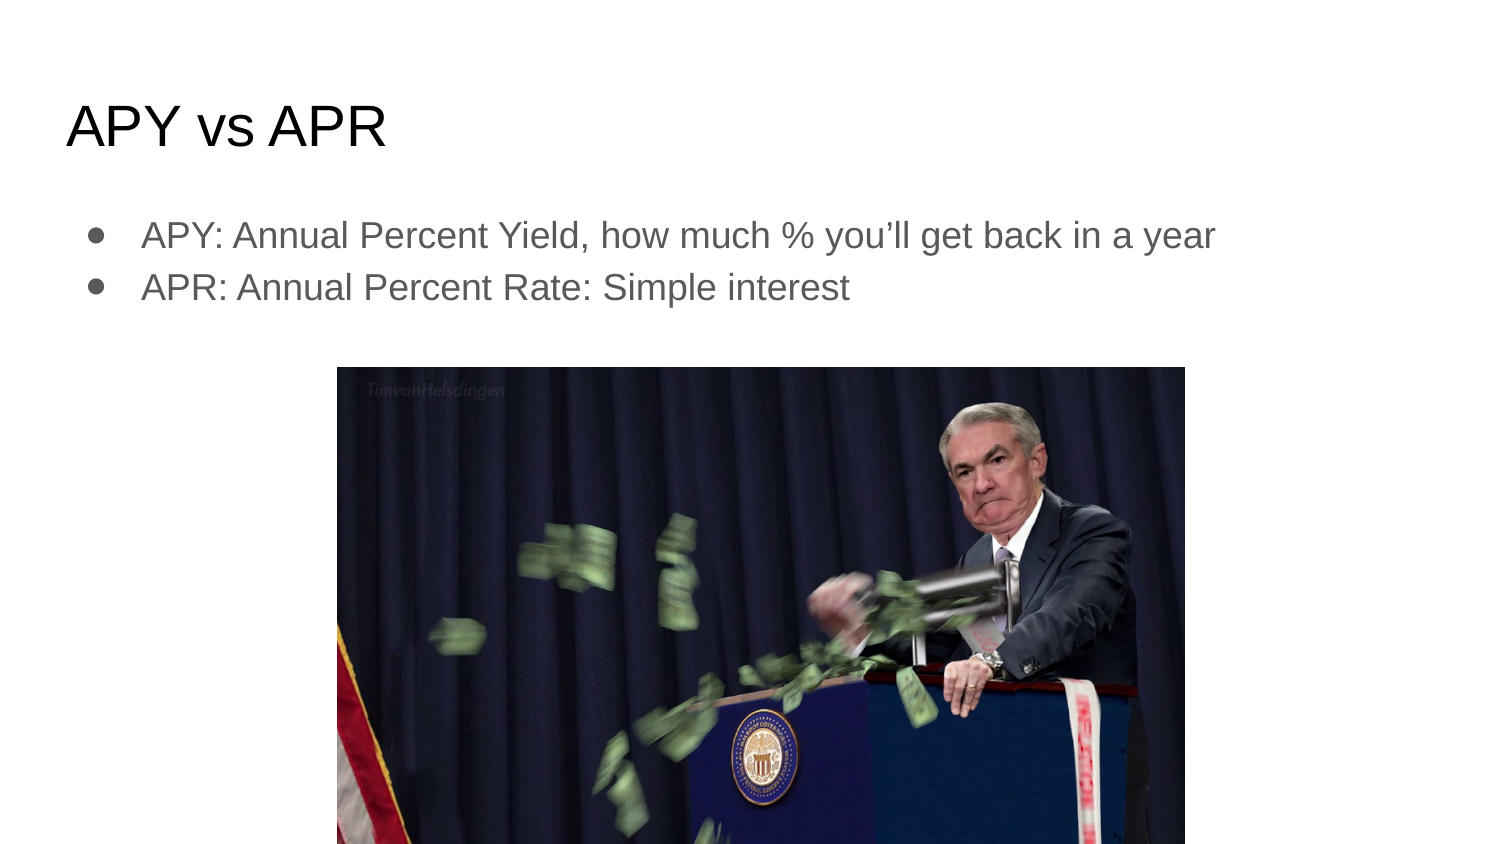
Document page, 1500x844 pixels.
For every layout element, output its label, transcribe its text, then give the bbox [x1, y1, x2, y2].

list APY: Annual Percent Yield, how much % you’ll get back in a year APR: Annual Percent Rate: Simple interest [51, 189, 1449, 750]
title APY vs APR [51, 72, 1449, 167]
picture [337, 367, 1185, 844]
